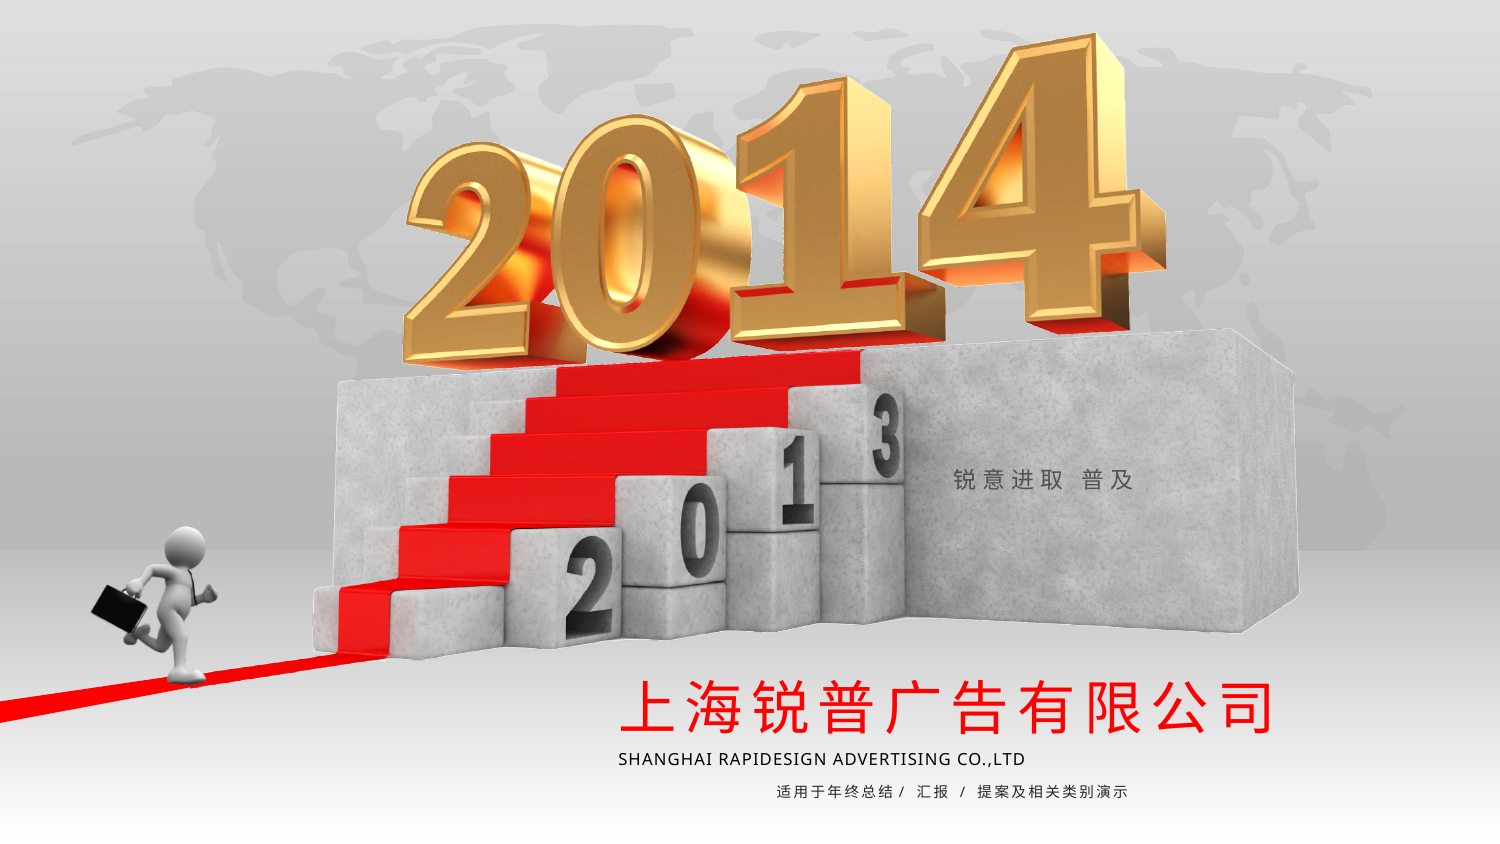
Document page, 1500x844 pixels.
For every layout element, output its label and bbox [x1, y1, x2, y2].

text_box [0, 0, 1500, 844]
picture [86, 509, 235, 693]
text_box [0, 0, 1362, 734]
